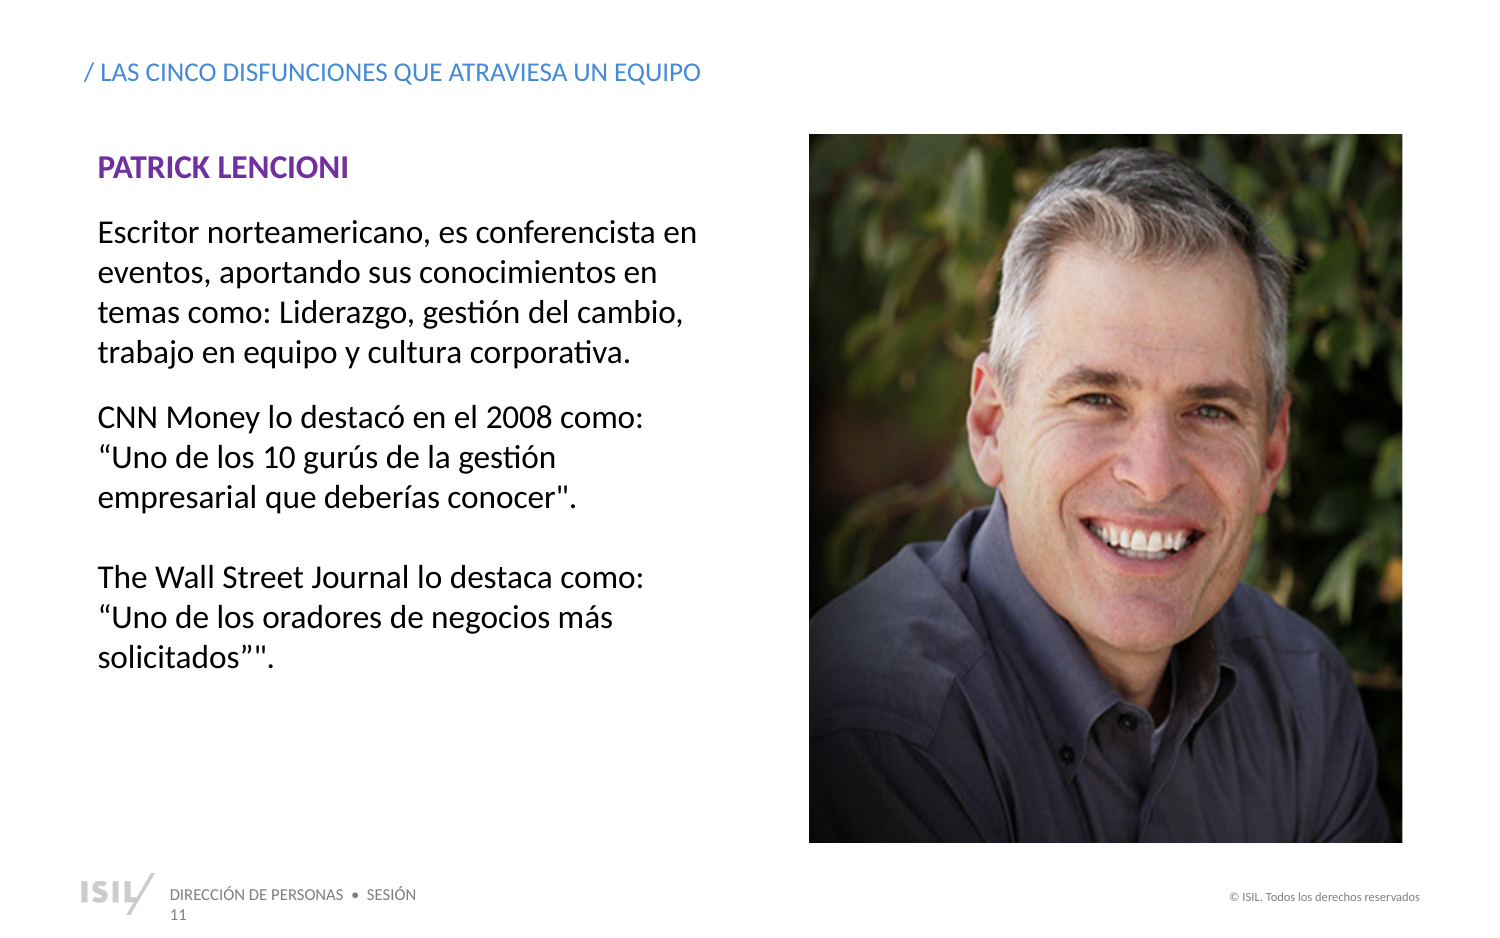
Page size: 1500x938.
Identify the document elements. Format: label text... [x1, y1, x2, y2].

text_box / LAS CINCO DISFUNCIONES QUE ATRAVIESA UN EQUIPO [83, 54, 1137, 87]
text_box PATRICK LENCIONI Escritor norteamericano, es conferencista en eventos, aportando sus conocimientos en temas como: Liderazgo, gestión del cambio, trabajo en equipo y cultura corporativa. CNN Money lo destacó en el 2008 como: “Uno de los 10 gurús de la gestión empresarial que deberías conocer". The Wall Street Journal lo destaca como: “Uno de los oradores de negocios más solicitados”". [97, 145, 709, 675]
picture [808, 134, 1403, 843]
